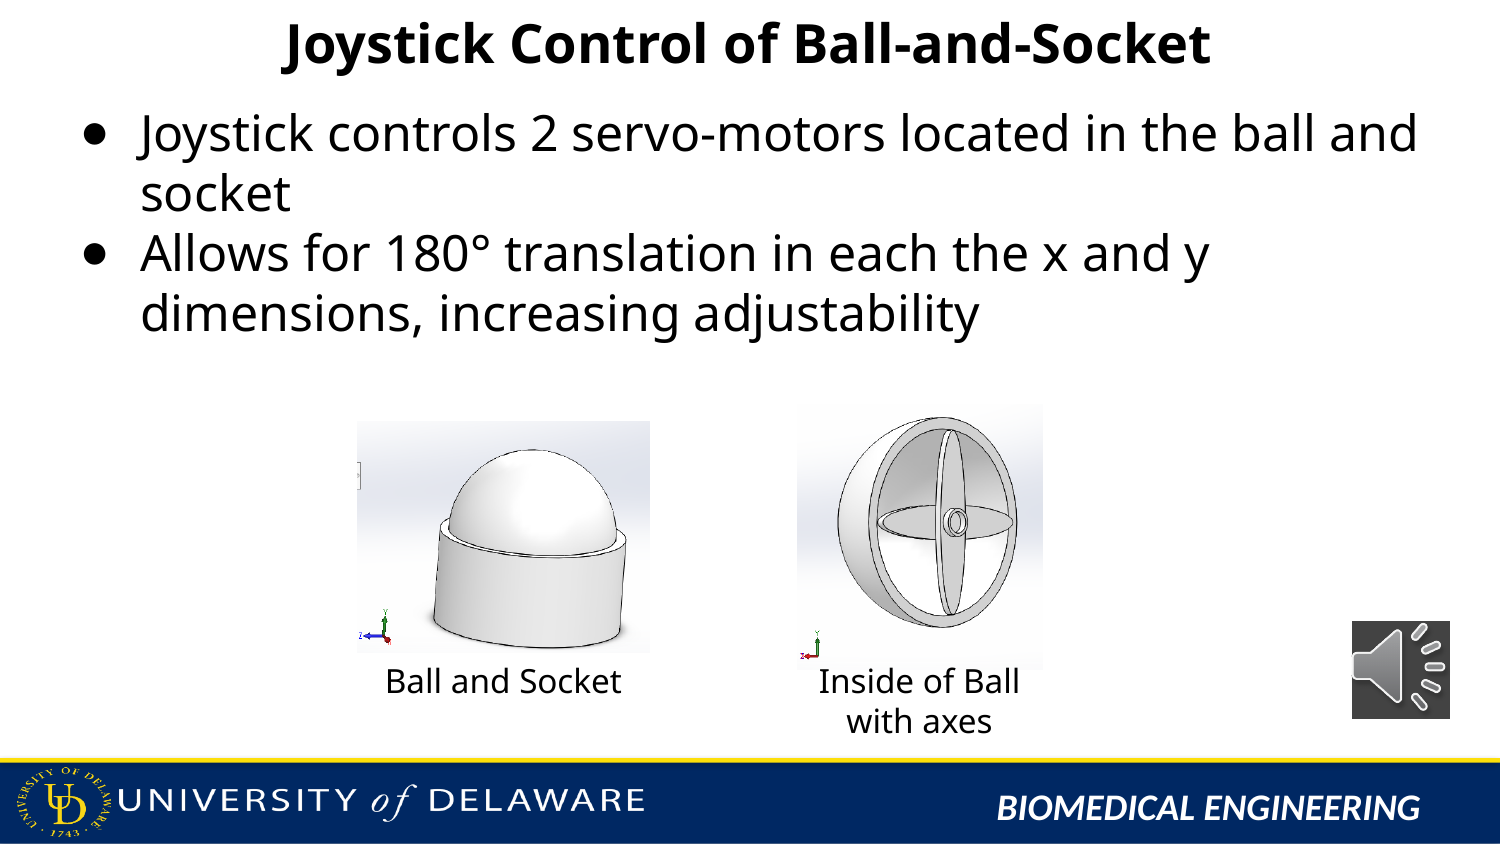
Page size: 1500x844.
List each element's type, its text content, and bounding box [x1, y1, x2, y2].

list Joystick controls 2 servo-motors located in the ball and socket Allows for 180° translation in each the x and y dimensions, increasing adjustability [50, 93, 1463, 760]
picture [119, 784, 644, 822]
picture [1350, 619, 1452, 720]
list Ball and Socket [353, 655, 654, 747]
title Joystick Control of Ball-and-Socket [50, 4, 1463, 80]
picture [357, 421, 650, 653]
picture [17, 767, 111, 837]
picture [796, 404, 1043, 670]
list Inside of Ball with axes [769, 652, 1071, 747]
